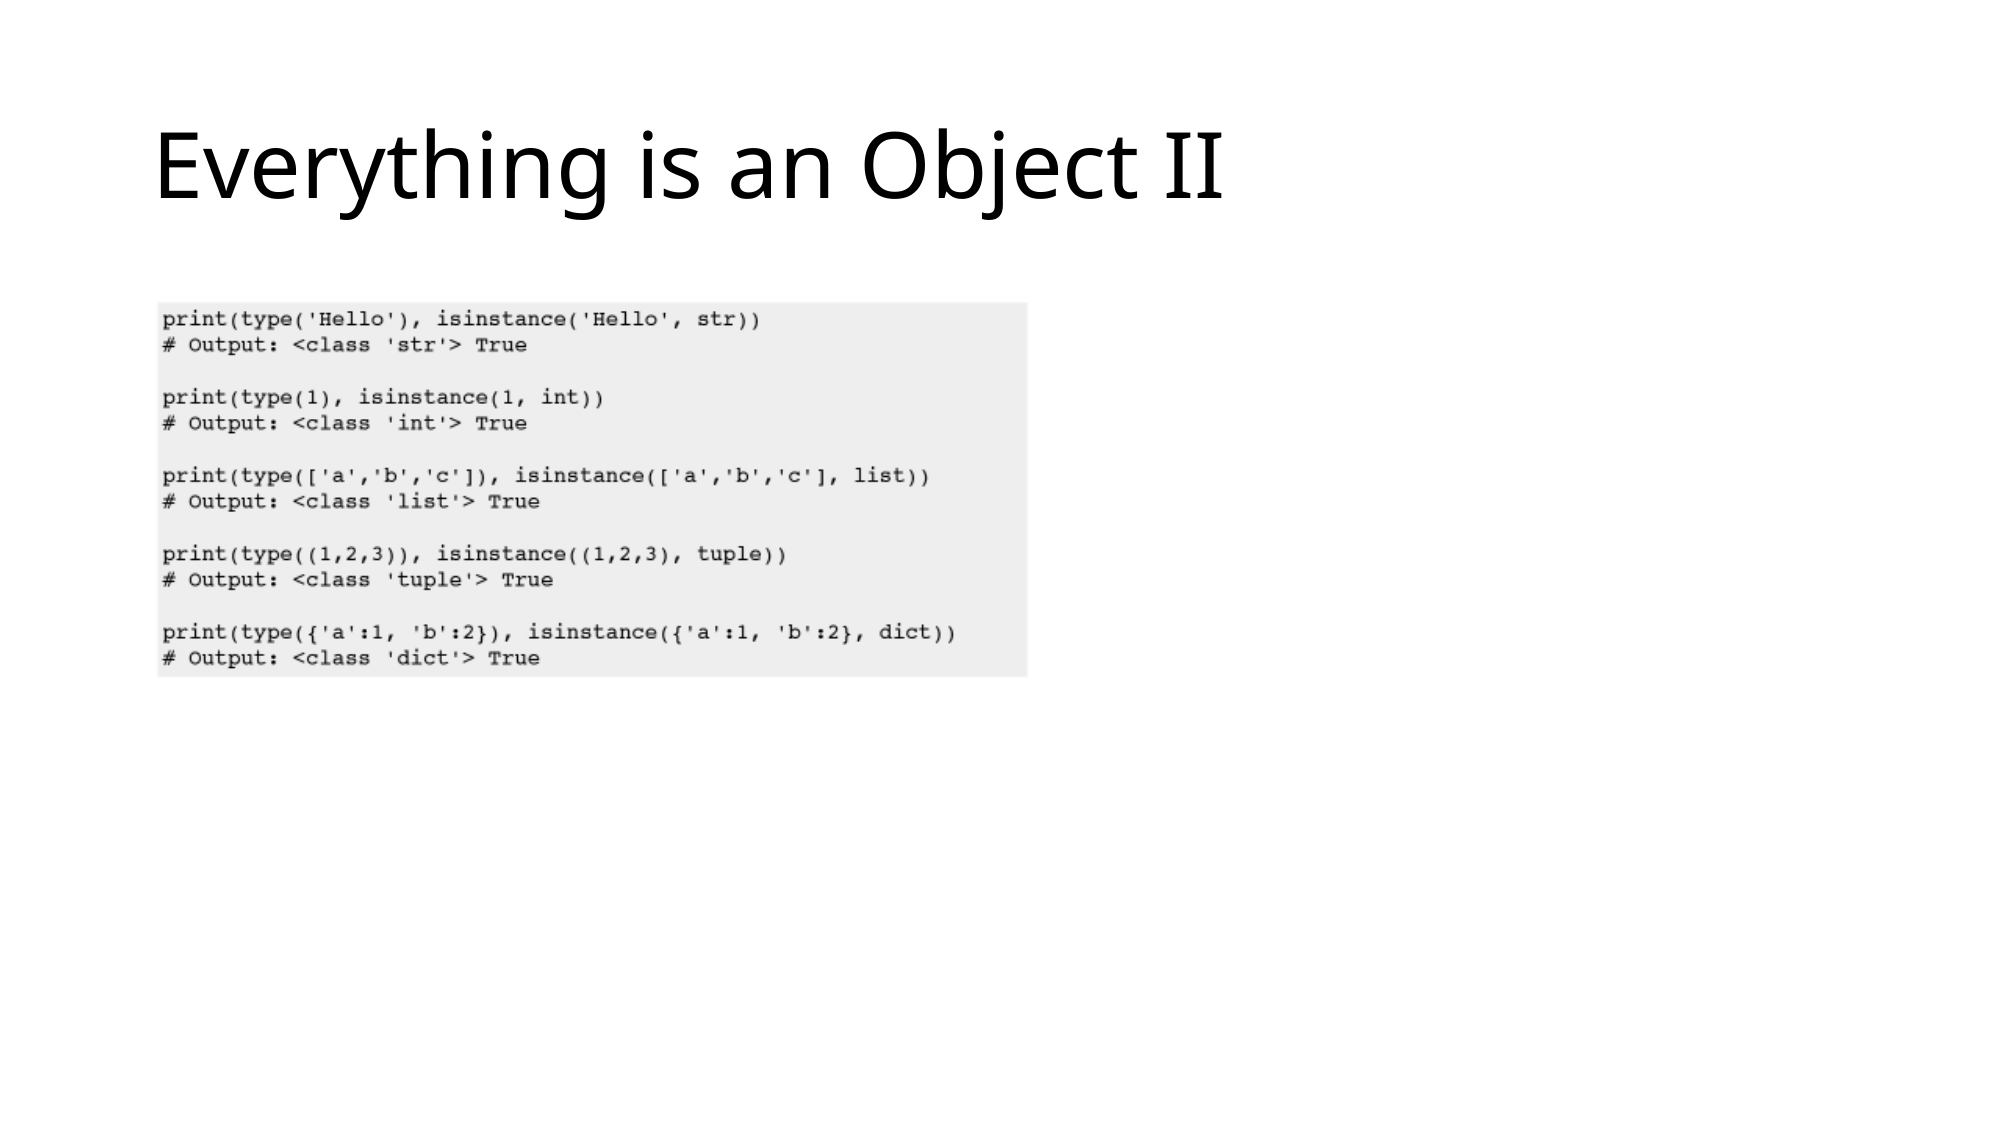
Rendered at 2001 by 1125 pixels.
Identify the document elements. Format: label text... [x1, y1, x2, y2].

title Everything is an Object II [137, 59, 1863, 278]
picture [137, 299, 1396, 703]
